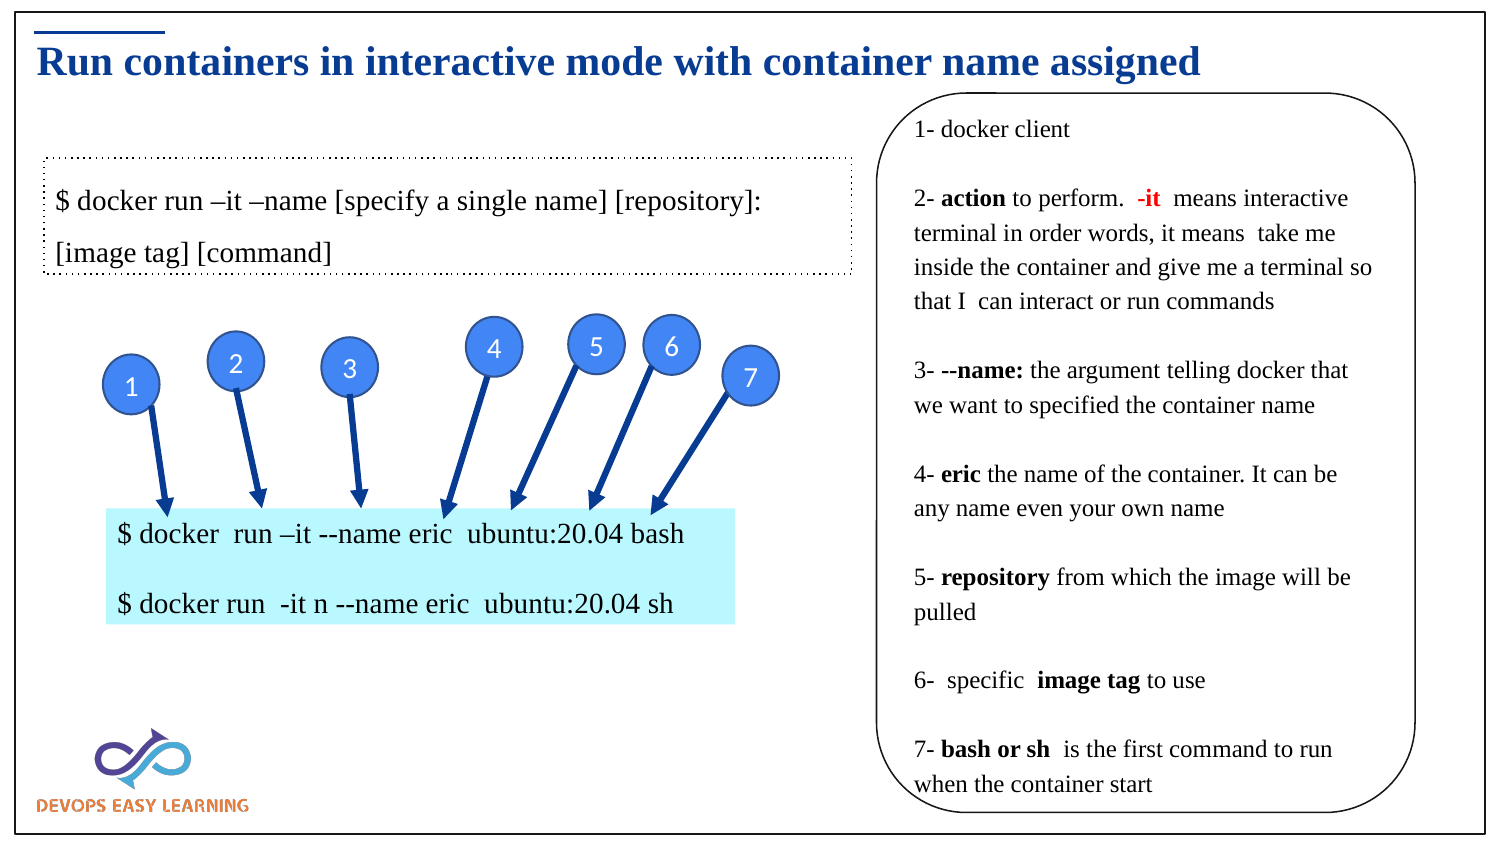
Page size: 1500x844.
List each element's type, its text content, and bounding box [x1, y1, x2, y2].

picture [33, 727, 252, 815]
text_box 2 [207, 331, 265, 392]
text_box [589, 365, 652, 511]
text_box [443, 354, 495, 520]
text_box 6 [643, 314, 701, 375]
text_box 7 [722, 345, 780, 406]
text_box [15, 11, 1485, 835]
text_box 1 [102, 354, 160, 415]
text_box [349, 396, 362, 509]
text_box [235, 391, 263, 509]
text_box 5 [568, 314, 625, 371]
title Run containers in interactive mode with container name assigned [25, 0, 1366, 90]
text_box $ docker run –it --name eric ubuntu:20.04 bash $ docker run -it n --name eric ubuntu:20.04 sh [106, 508, 736, 625]
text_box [510, 365, 577, 511]
text_box 4 [465, 316, 523, 377]
text_box 1- docker client 2- action to perform. -it means interactive terminal in order words, it means take me inside the container and give me a terminal so that I can interact or run commands 3- --name: the argument telling docker that we want to specified the container name 4- eric the name of the container. It can be any name even your own name 5- repository from which the image will be pulled 6- specific image tag to use 7- bash or sh is the first command to run when the container start [876, 93, 1416, 813]
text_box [650, 379, 737, 516]
text_box $ docker run –it –name [specify a single name] [repository]:[image tag] [command] [44, 158, 852, 275]
text_box 3 [321, 337, 379, 397]
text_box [150, 405, 168, 518]
